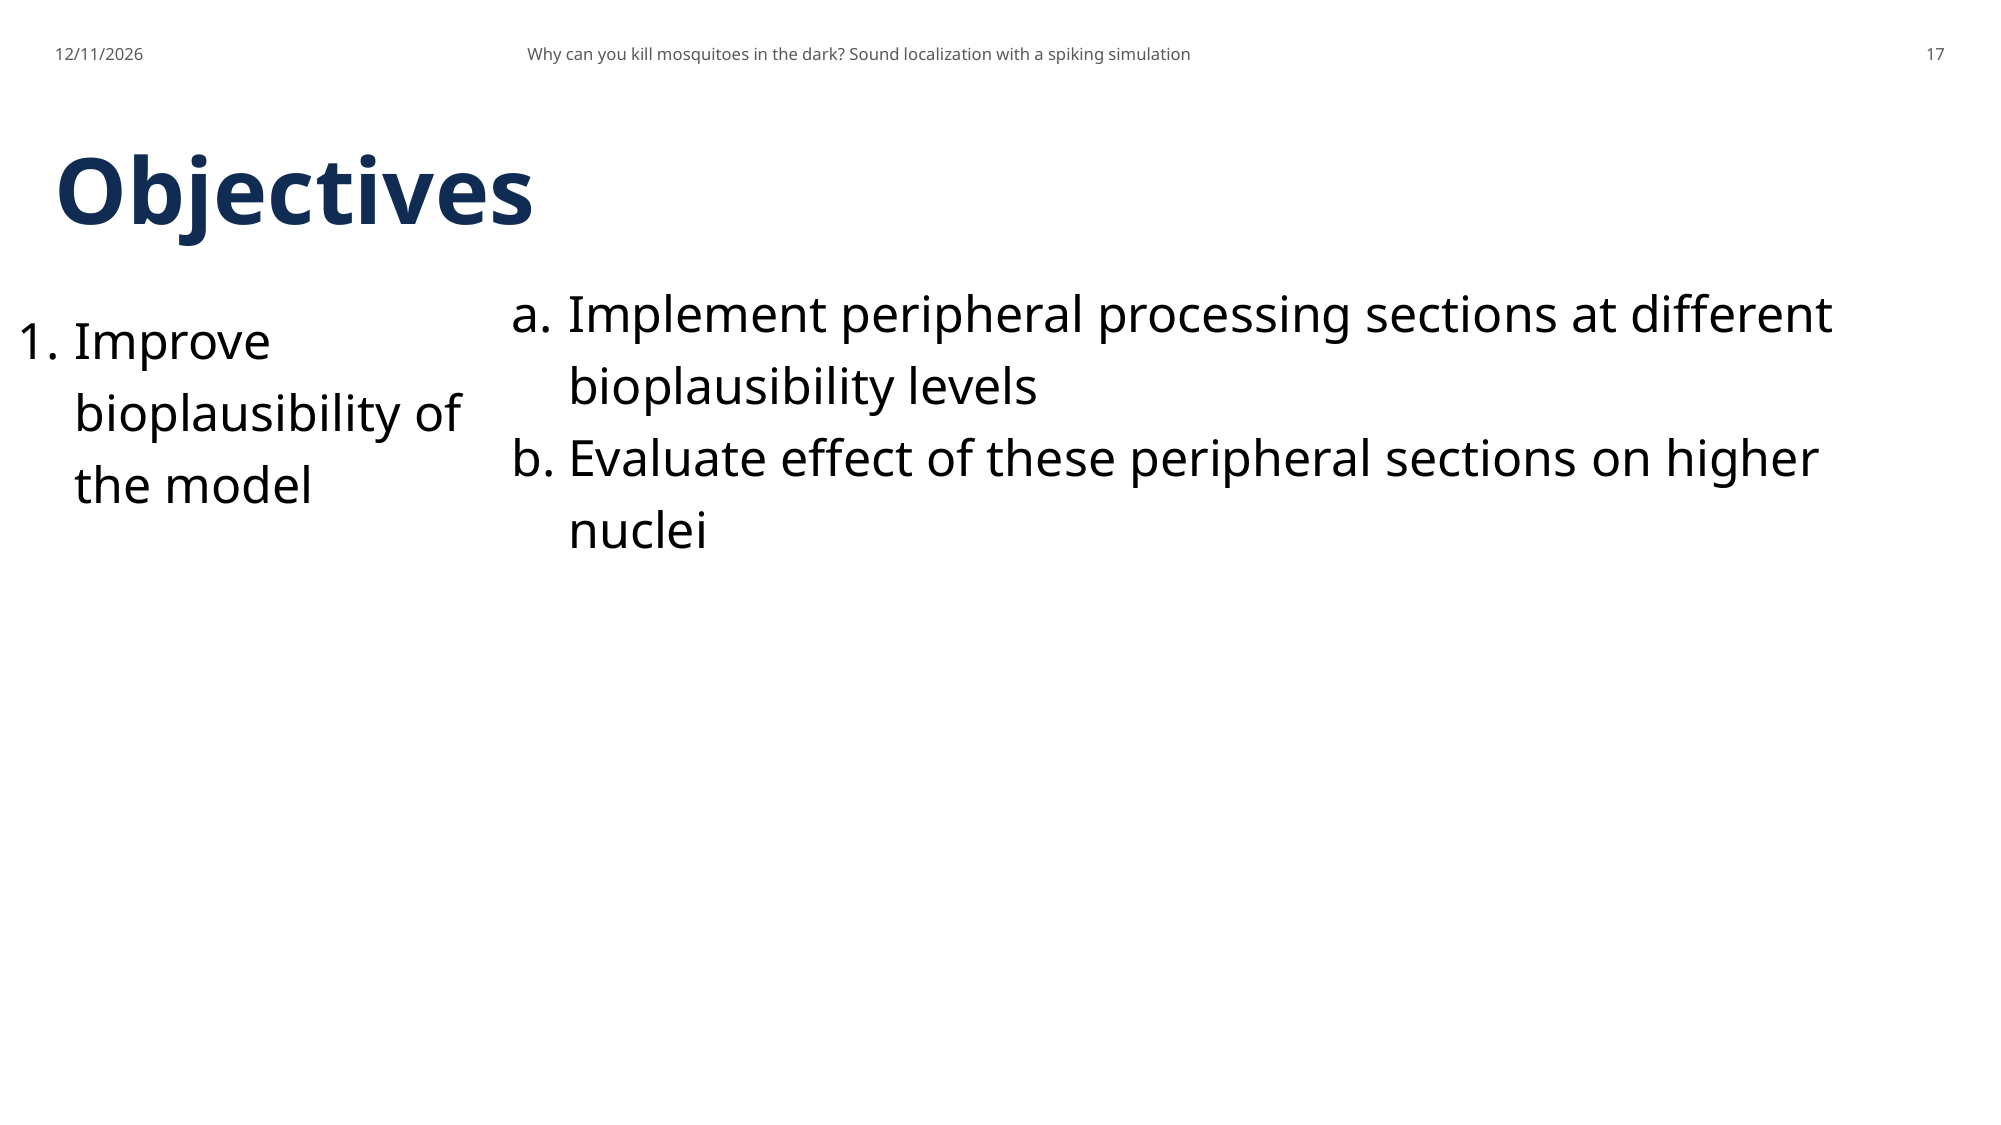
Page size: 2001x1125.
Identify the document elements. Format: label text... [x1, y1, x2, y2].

list Improve bioplausibility of the model [18, 297, 505, 535]
slide_number 17 [1774, 6, 1945, 67]
list Implement peripheral processing sections at different bioplausibility levels Evaluate effect of these peripheral sections on higher nuclei [511, 270, 1930, 810]
footer Why can you kill mosquitoes in the dark? Sound localization with a spiking simulation [527, 6, 1203, 67]
title Objectives [54, 132, 1945, 271]
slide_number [54, 6, 446, 67]
